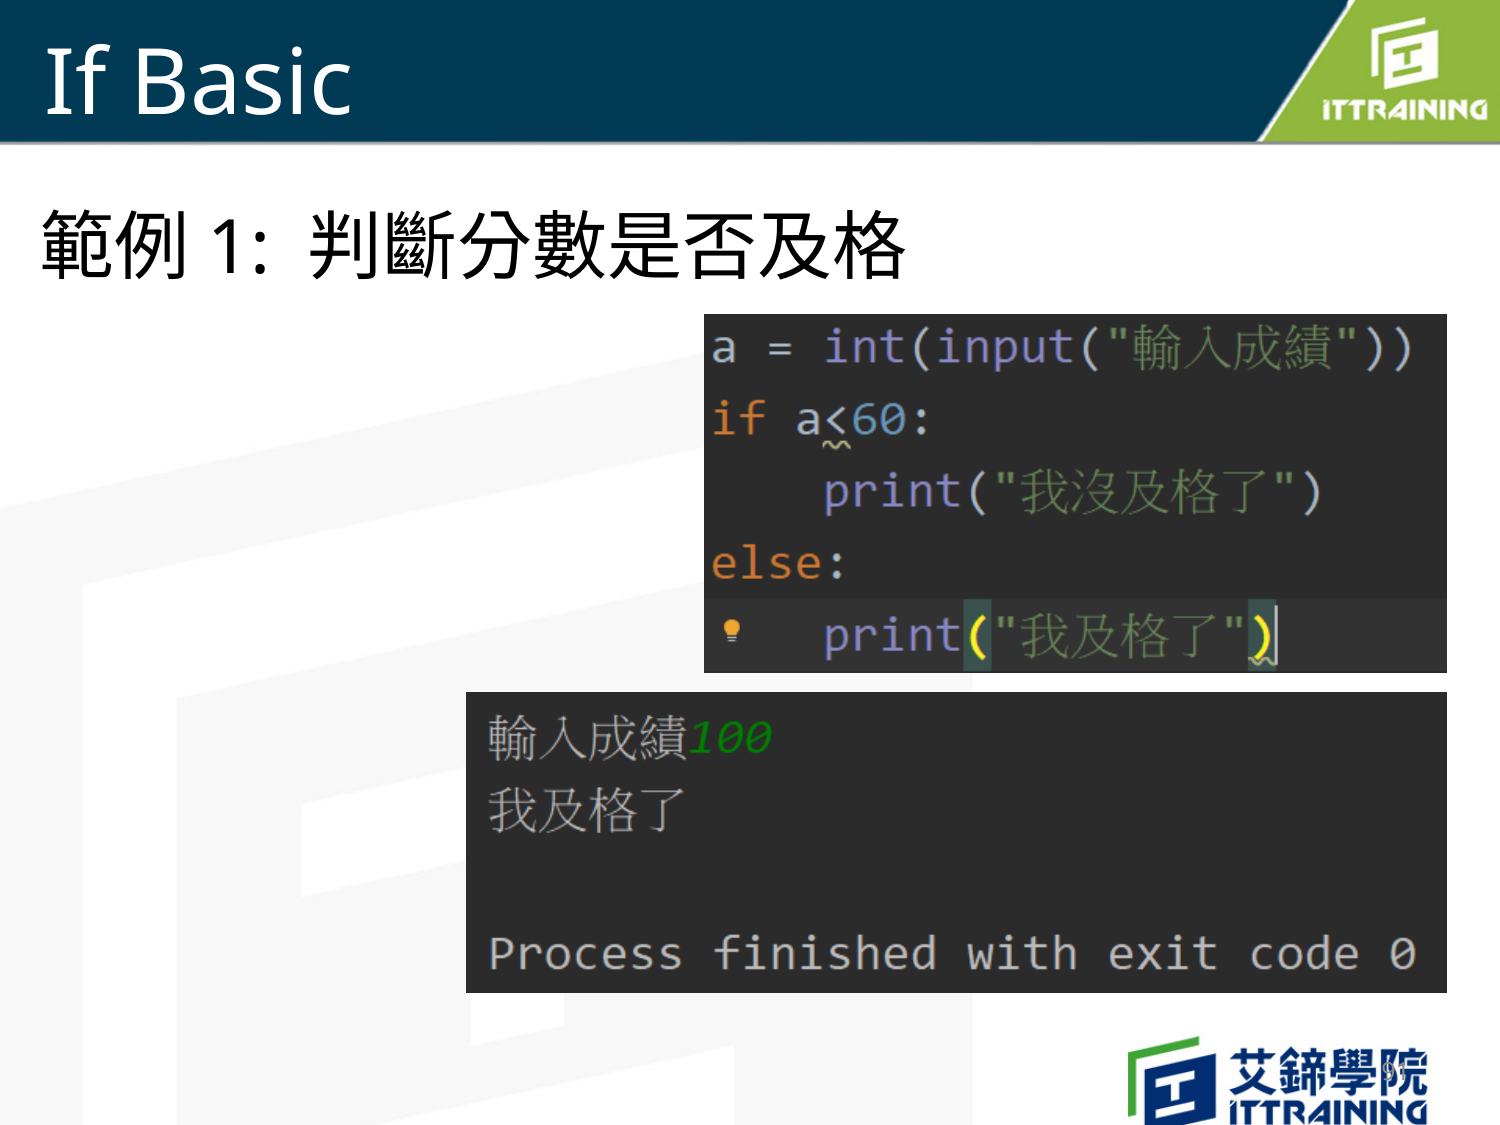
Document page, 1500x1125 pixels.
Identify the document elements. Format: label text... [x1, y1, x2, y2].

slide_number 91 [1074, 1042, 1425, 1103]
picture [0, 0, 1500, 1125]
list 範例1: 判斷分數是否及格 [24, 191, 1375, 934]
title If Basic [29, 0, 1380, 172]
